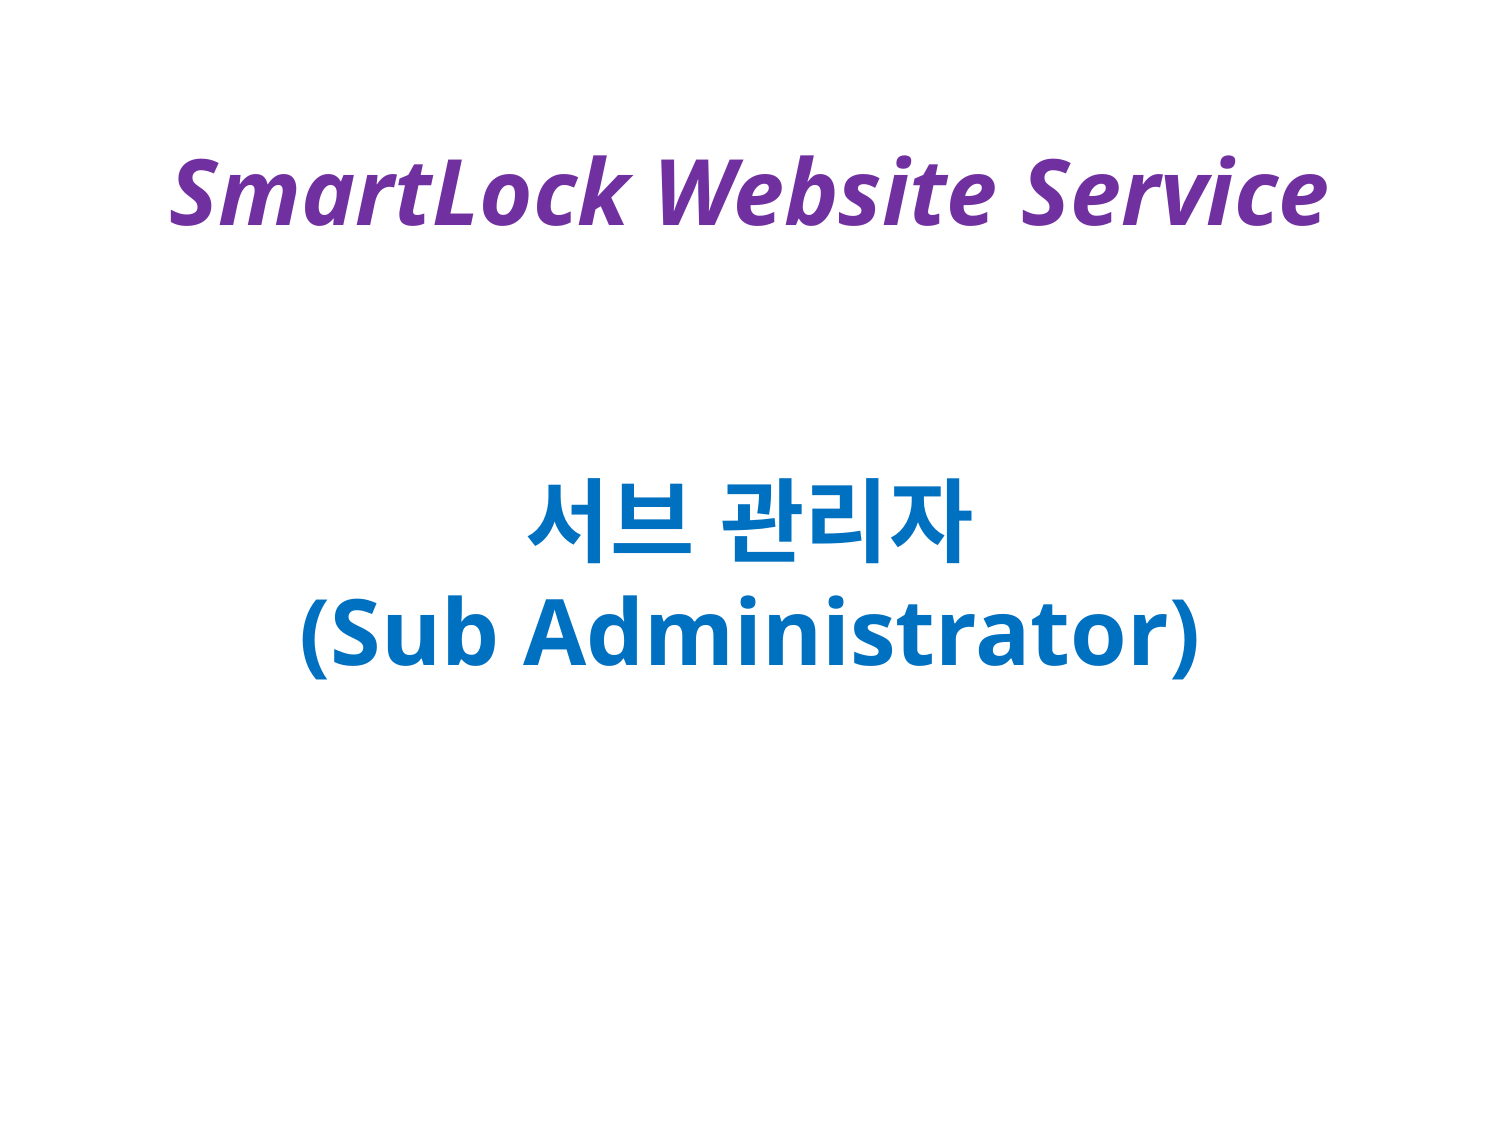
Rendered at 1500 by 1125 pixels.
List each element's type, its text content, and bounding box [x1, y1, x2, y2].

title SmartLock Website Service 서브 관리자 (Sub Administrator) [112, 19, 1388, 799]
